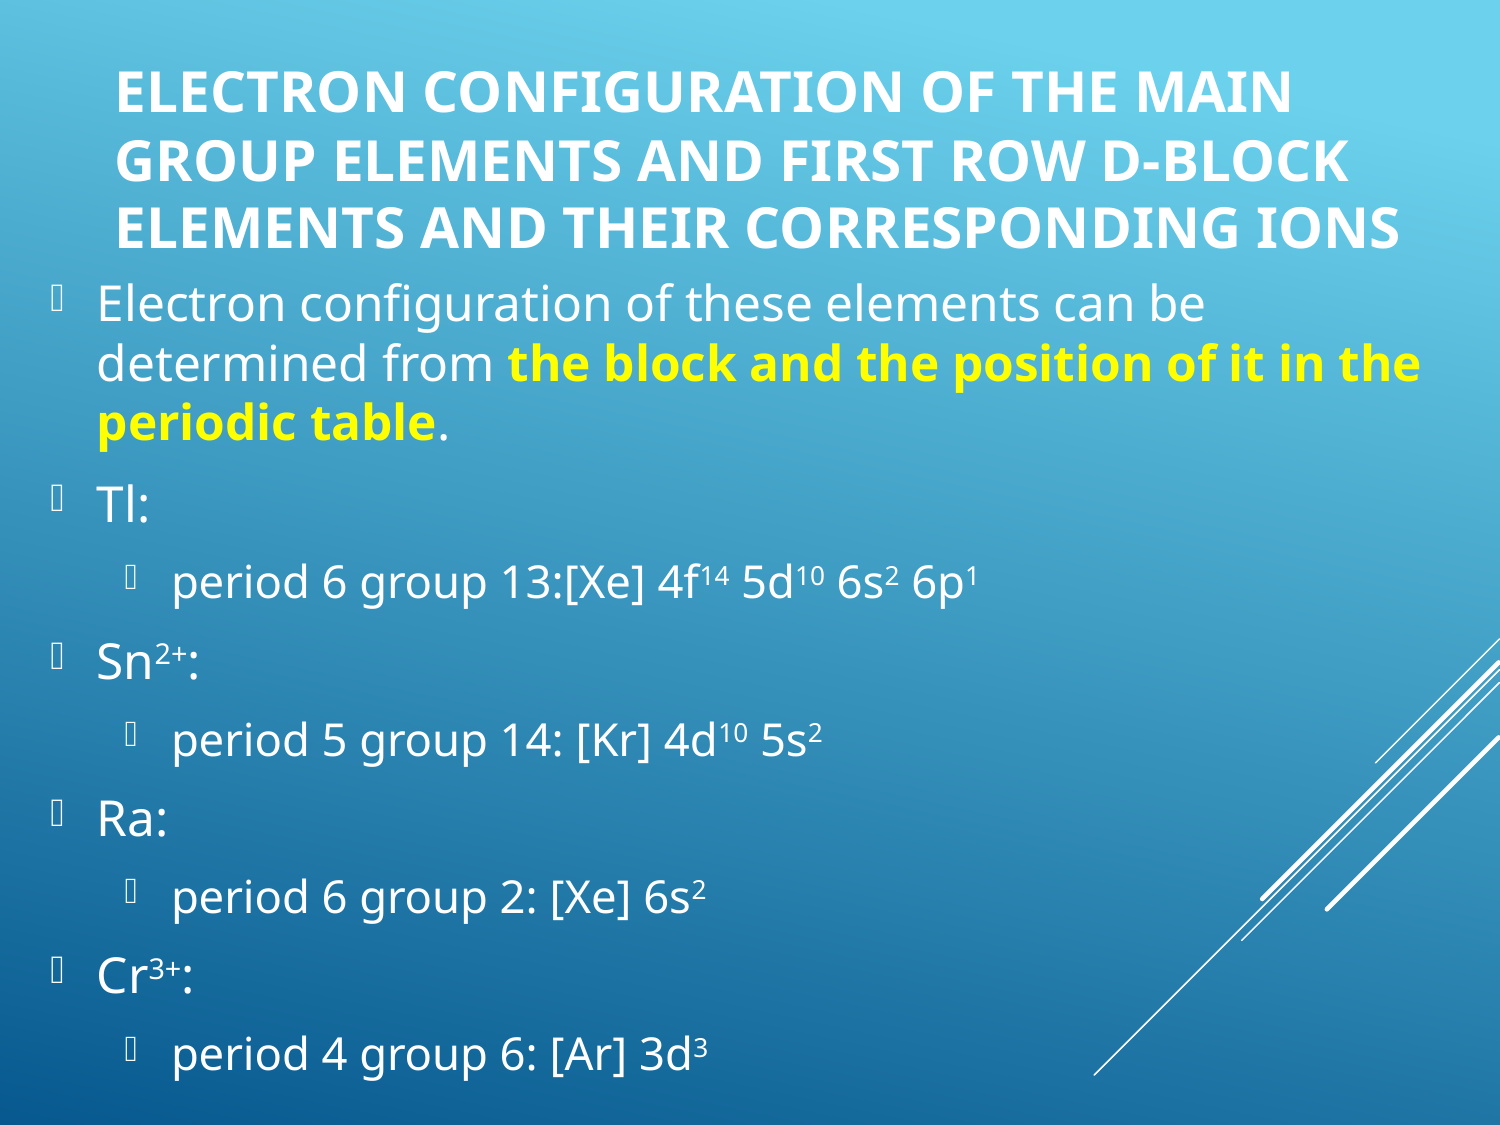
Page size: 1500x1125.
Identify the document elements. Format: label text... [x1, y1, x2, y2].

title Electron configuration of the main group elements and first row d-block elements and their corresponding ions [99, 33, 1423, 264]
list Electron configuration of these elements can be determined from the block and the position of it in the periodic table. Tl: period 6 group 13:[Xe] 4f14 5d10 6s2 6p1 Sn2+: period 5 group 14: [Kr] 4d10 5s2 Ra: period 6 group 2: [Xe] 6s2 Cr3+: period 4 group 6: [Ar] 3d3 [35, 264, 1480, 1088]
